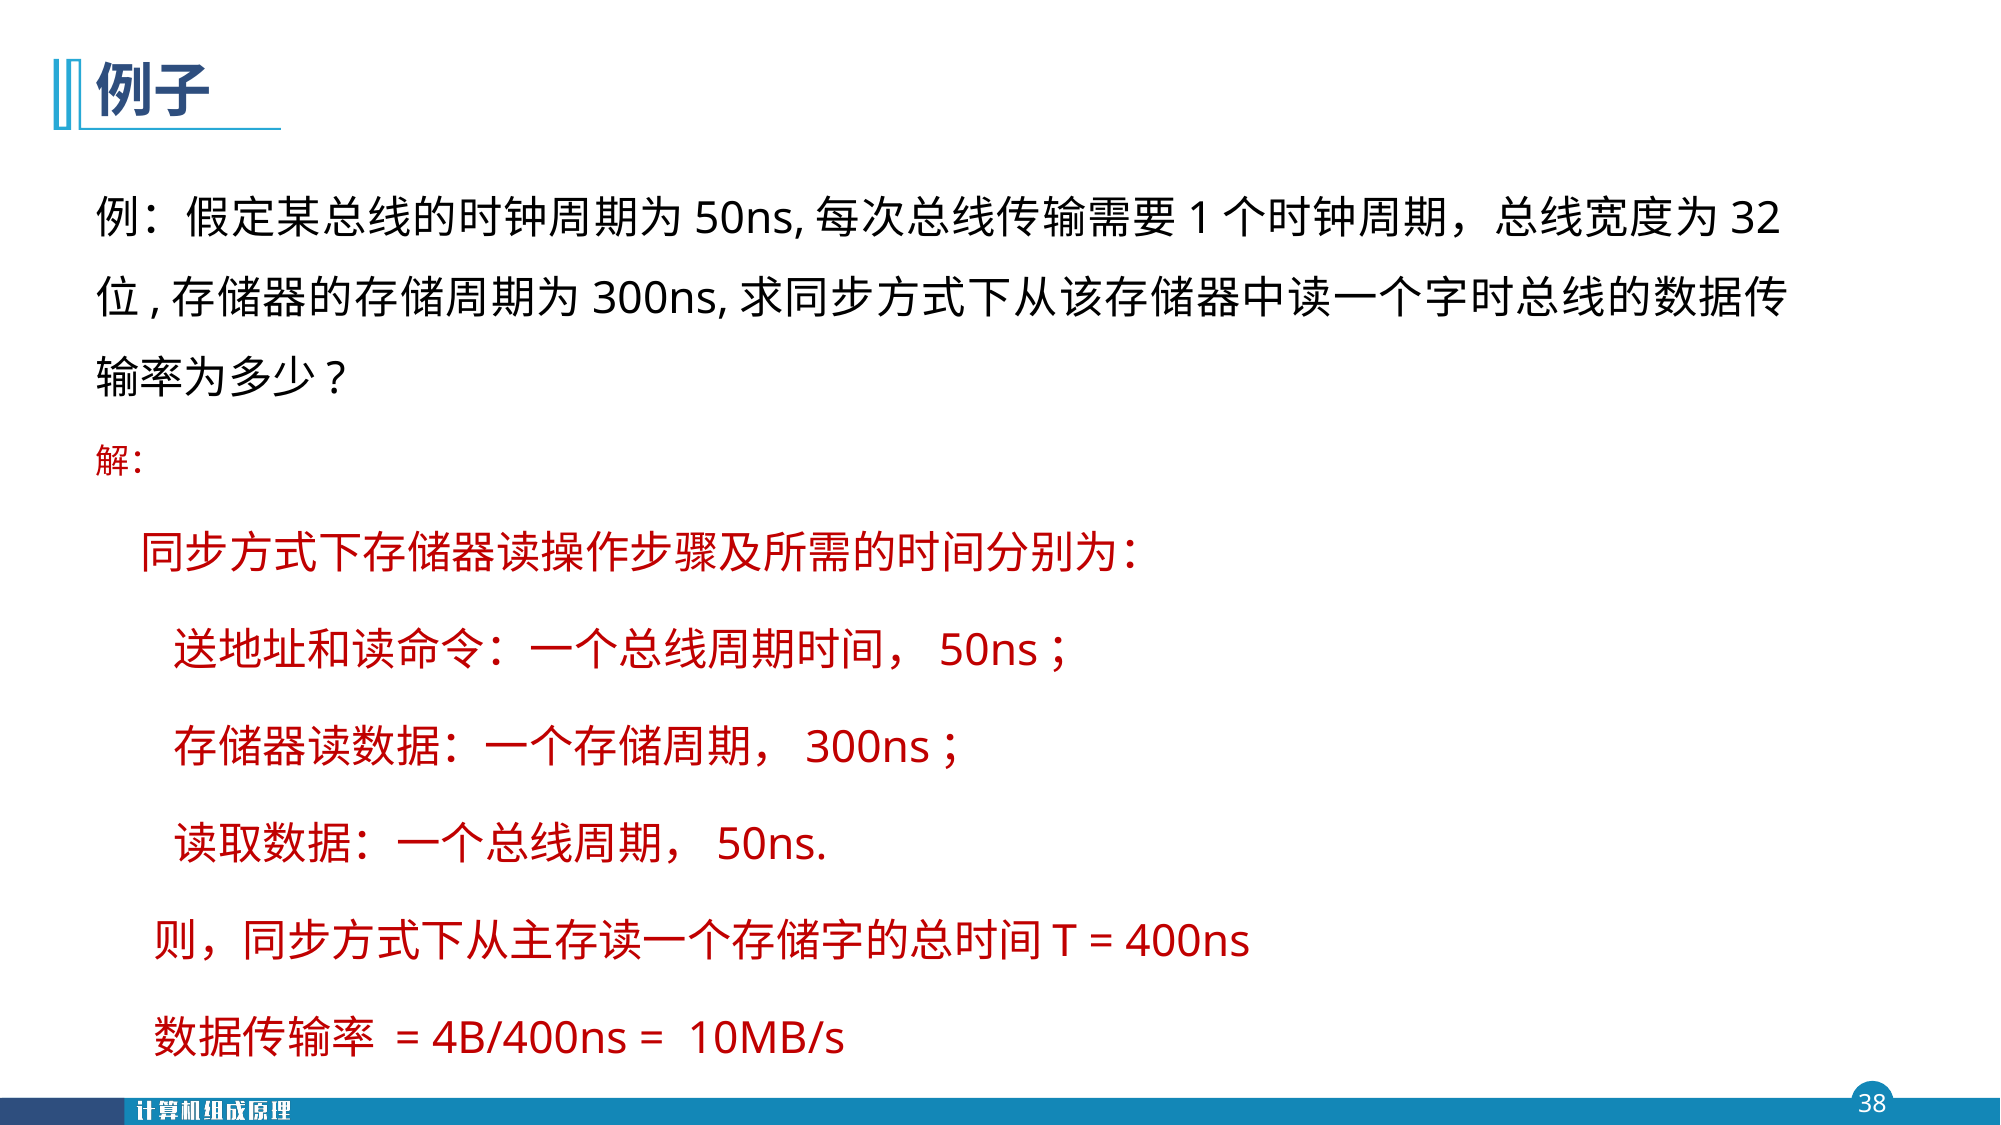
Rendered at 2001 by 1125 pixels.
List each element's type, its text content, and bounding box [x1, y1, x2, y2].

title 例子 [80, 42, 1805, 144]
list 例：假定某总线的时钟周期为50ns,每次总线传输需要1个时钟周期，总线宽度为32位,存储器的存储周期为300ns,求同步方式下从该存储器中读一个字时总线的数据传输率为多少? 解： 同步方式下存储器读操作步骤及所需的时间分别为： 送地址和读命令：一个总线周期时间，50ns； 存储器读数据：一个存储周期，300ns； 读取数据：一个总线周期，50ns. 则，同步方式下从主存读一个存储字的总时间T = 400ns 数据传输率 = 4B/400ns = 10MB/s [80, 154, 1805, 1080]
